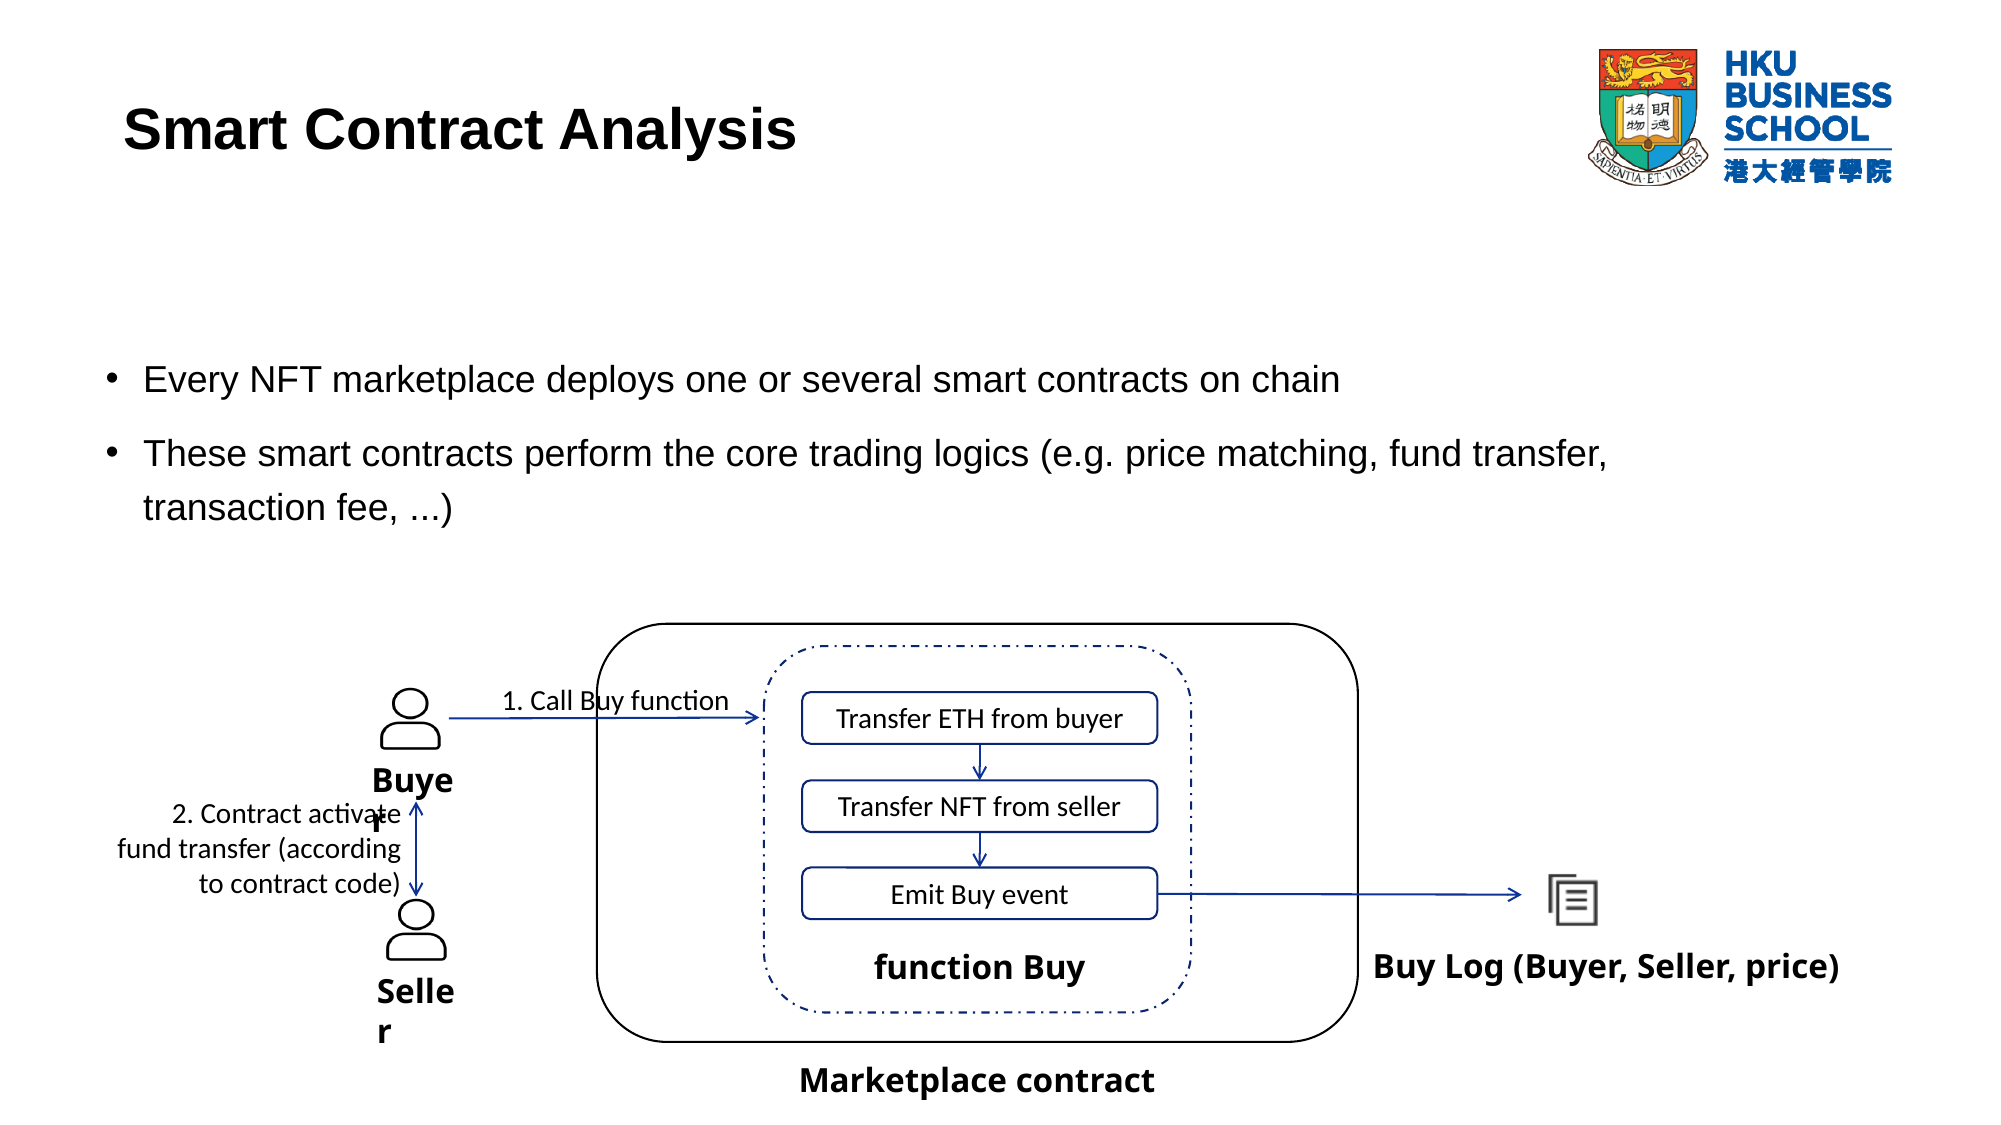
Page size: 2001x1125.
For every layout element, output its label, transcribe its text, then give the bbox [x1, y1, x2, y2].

picture [1588, 49, 1892, 186]
title Smart Contract Analysis [108, 21, 1890, 169]
list Every NFT marketplace deploys one or several smart contracts on chain These smart contracts perform the core trading logics (e.g. price matching, fund transfer, transaction fee, ...) [90, 338, 1816, 1052]
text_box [98, 623, 2000, 1108]
